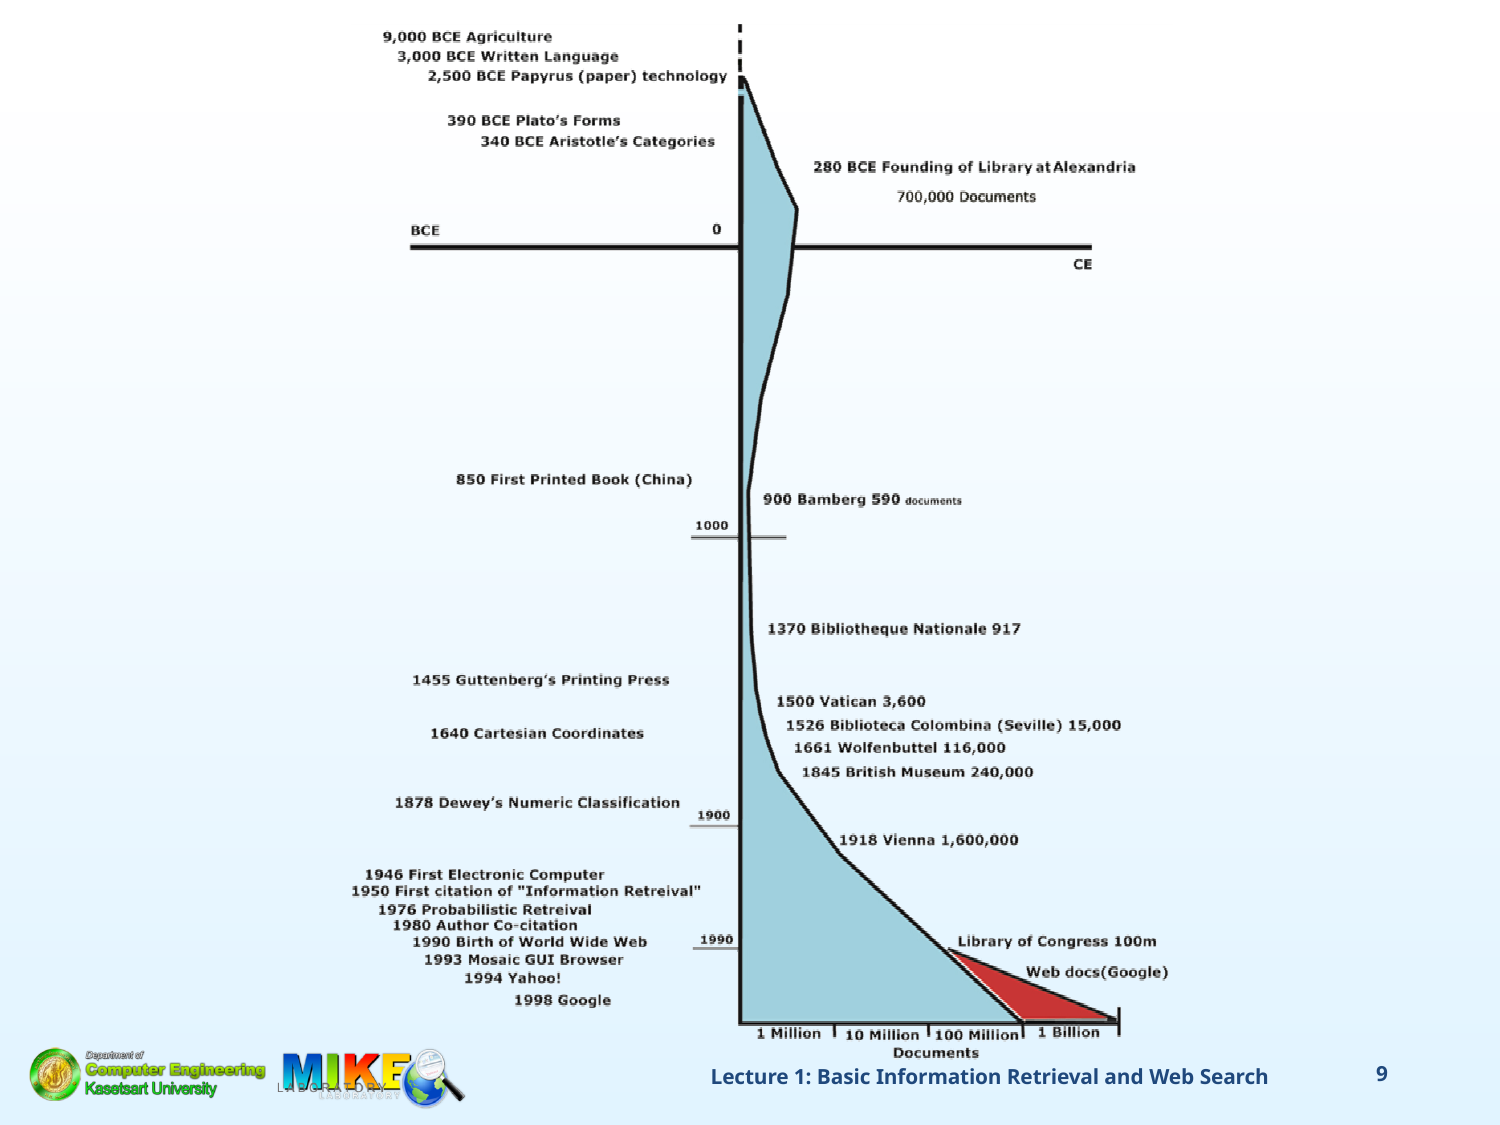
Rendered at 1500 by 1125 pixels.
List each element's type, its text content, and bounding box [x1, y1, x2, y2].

text_box [277, 1047, 467, 1110]
slide_number 9 [1365, 1065, 1401, 1125]
text_box [351, 24, 1173, 1060]
text_box [29, 1047, 266, 1101]
picture [0, 0, 1500, 1125]
footer Lecture 1: Basic Information Retrieval and Web Search [708, 1065, 1288, 1125]
